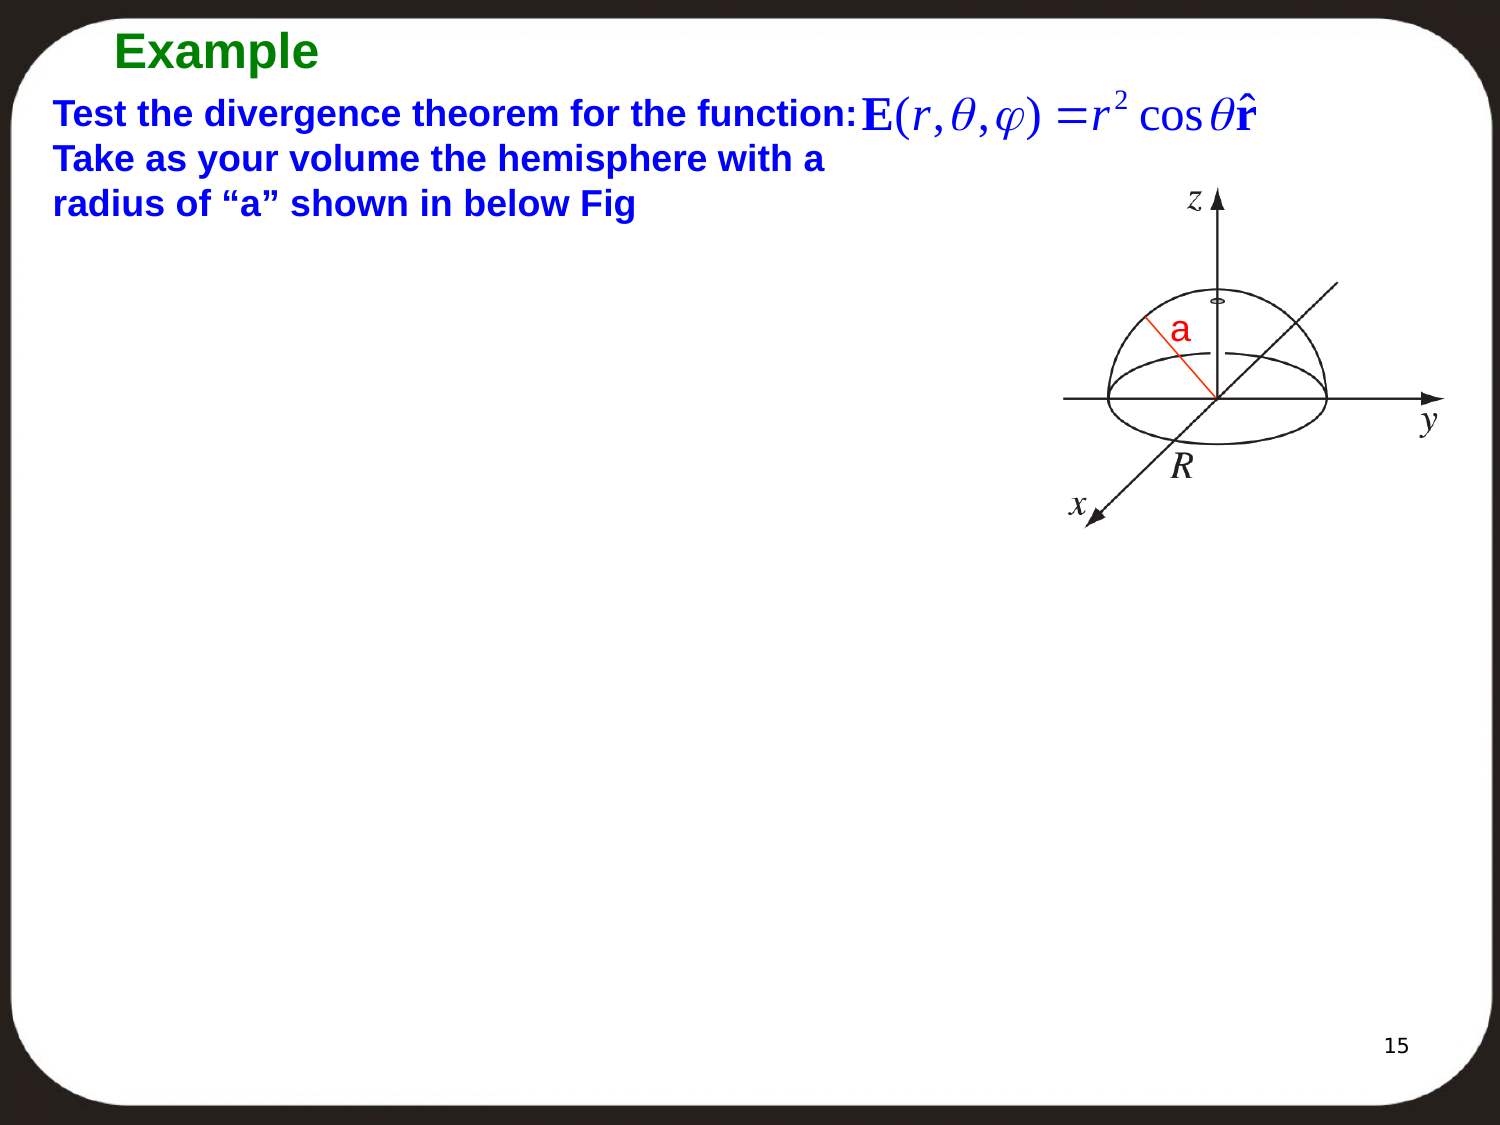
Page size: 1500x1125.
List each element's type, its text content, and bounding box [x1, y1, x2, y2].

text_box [854, 77, 1269, 152]
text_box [1145, 316, 1217, 399]
picture [0, 0, 1500, 1125]
text_box Test the divergence theorem for the function: Take as your volume the hemisphere with a radius of “a” shown in below Fig [37, 81, 888, 232]
text_box Example [99, 11, 335, 86]
slide_number 15 [1074, 1024, 1426, 1104]
